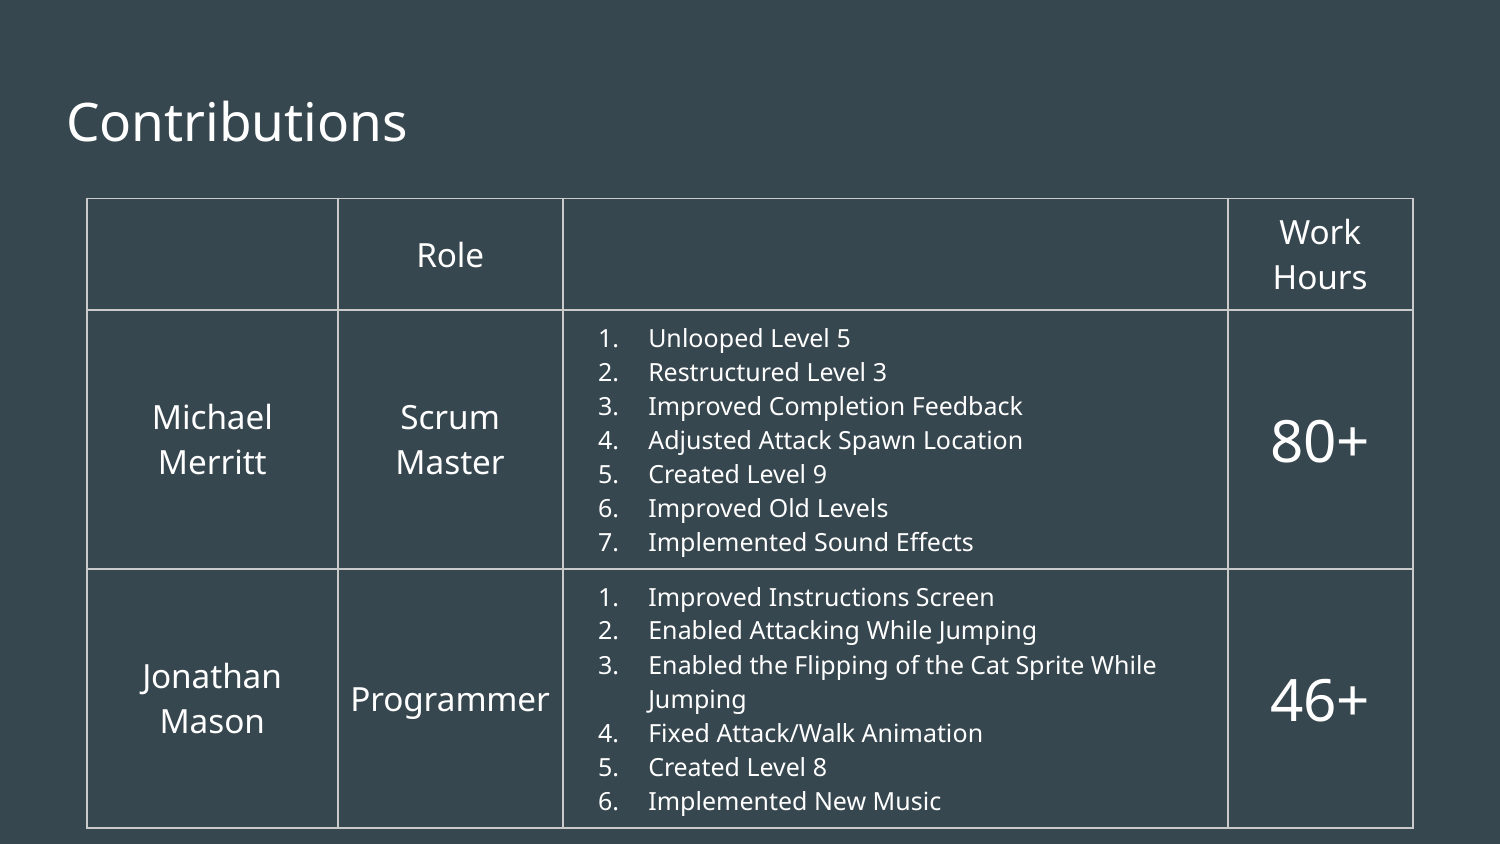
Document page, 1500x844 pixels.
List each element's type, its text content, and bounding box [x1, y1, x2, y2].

table_header [88, 199, 337, 309]
table_header Work Hours [1229, 199, 1412, 309]
title Contributions [51, 72, 1449, 167]
table_cell Jonathan Mason [88, 570, 337, 827]
table_cell 46+ [1229, 570, 1412, 827]
table_cell Unlooped Level 5 Restructured Level 3 Improved Completion Feedback Adjusted Attack Spawn Location Created Level 9 Improved Old Levels Implemented Sound Effects [564, 311, 1227, 568]
table_cell Improved Instructions Screen Enabled Attacking While Jumping Enabled the Flipping of the Cat Sprite While Jumping Fixed Attack/Walk Animation Created Level 8 Implemented New Music [564, 570, 1227, 827]
table_header Role [339, 199, 562, 309]
table_cell Michael Merritt [88, 311, 337, 568]
table_header [564, 199, 1227, 309]
table_cell Scrum Master [339, 311, 562, 568]
table_cell Programmer [339, 570, 562, 827]
table_cell 80+ [1229, 311, 1412, 568]
